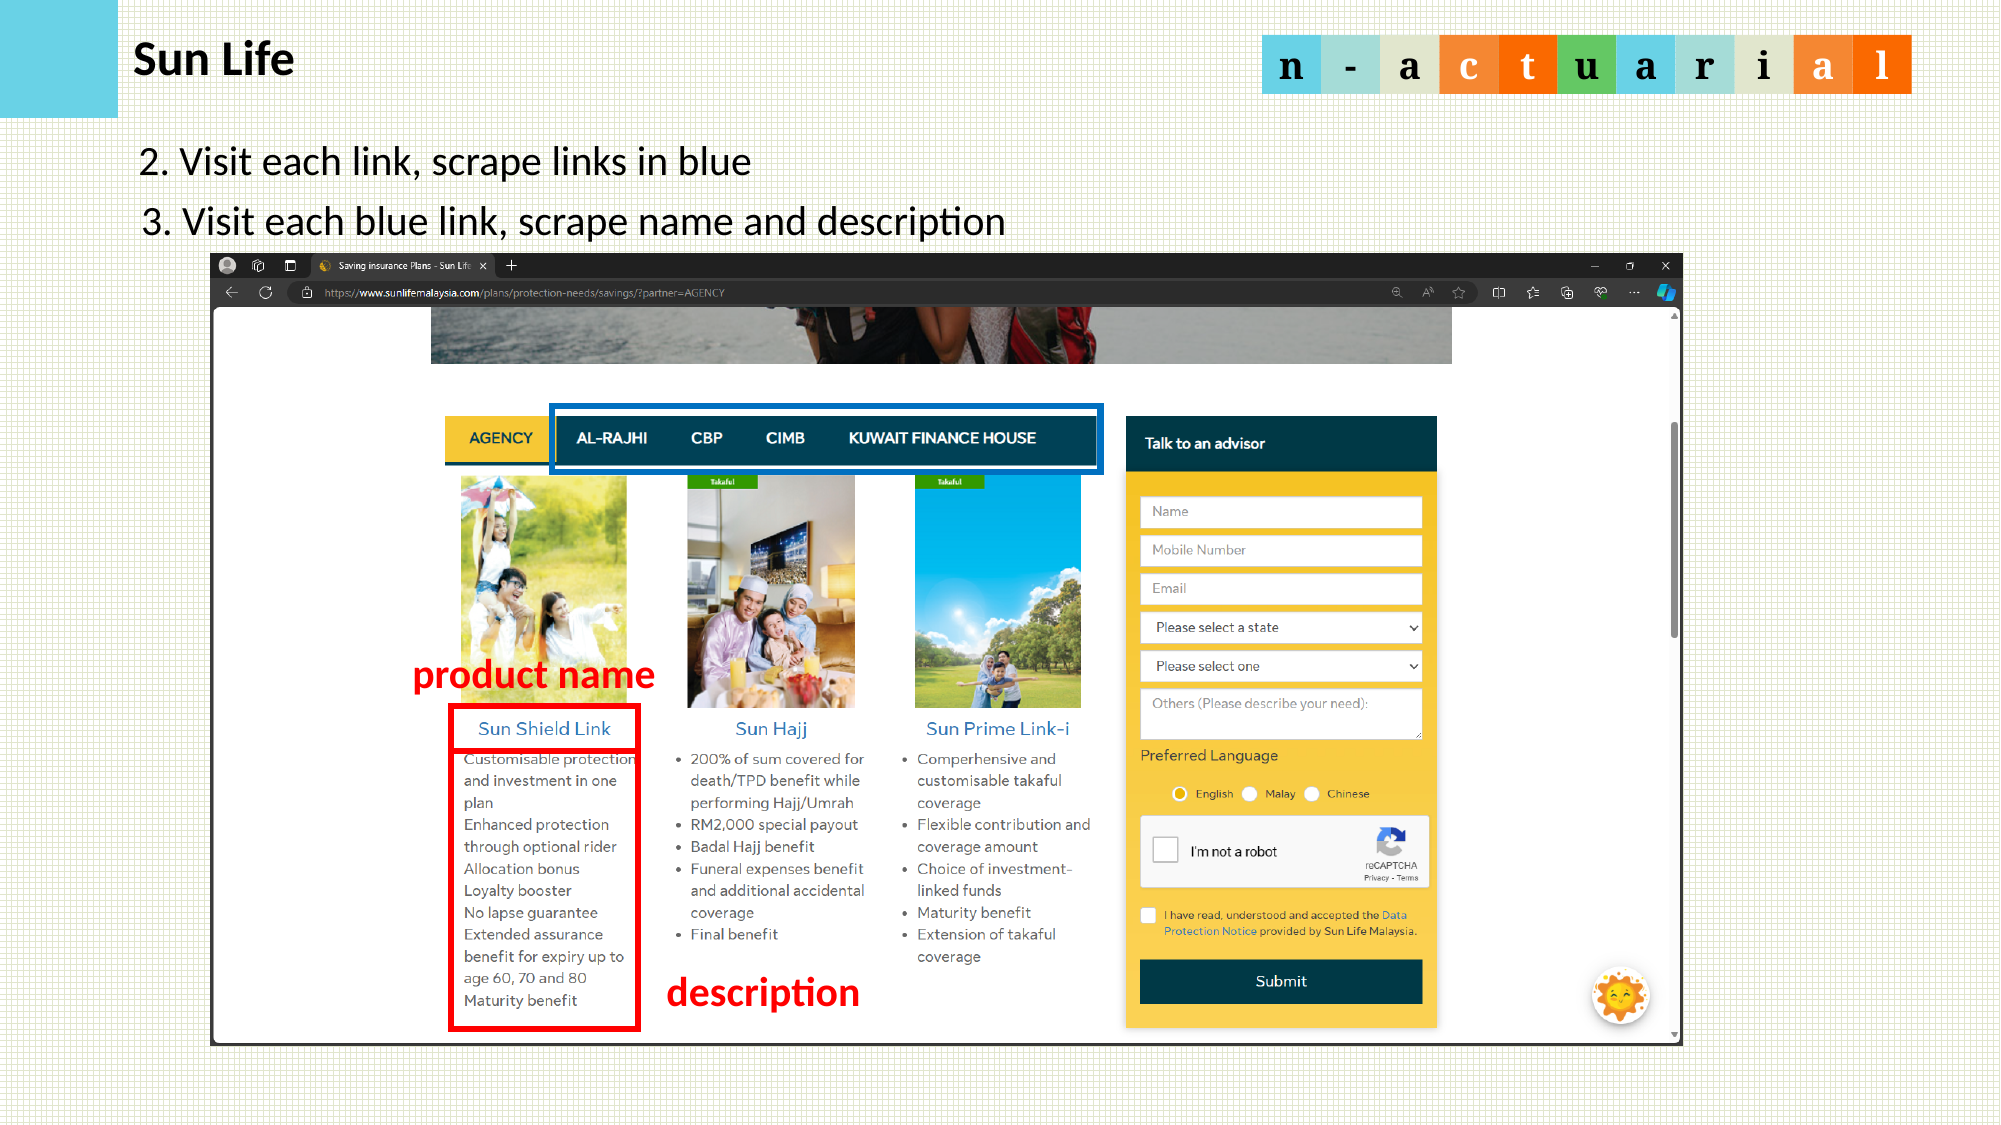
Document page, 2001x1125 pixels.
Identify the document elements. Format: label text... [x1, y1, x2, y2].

text_box 3. Visit each blue link, scrape name and description [126, 186, 1023, 252]
text_box 2. Visit each link, scrape links in blue [123, 126, 768, 191]
list Sun Life [118, 0, 1204, 119]
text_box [209, 253, 1683, 1046]
